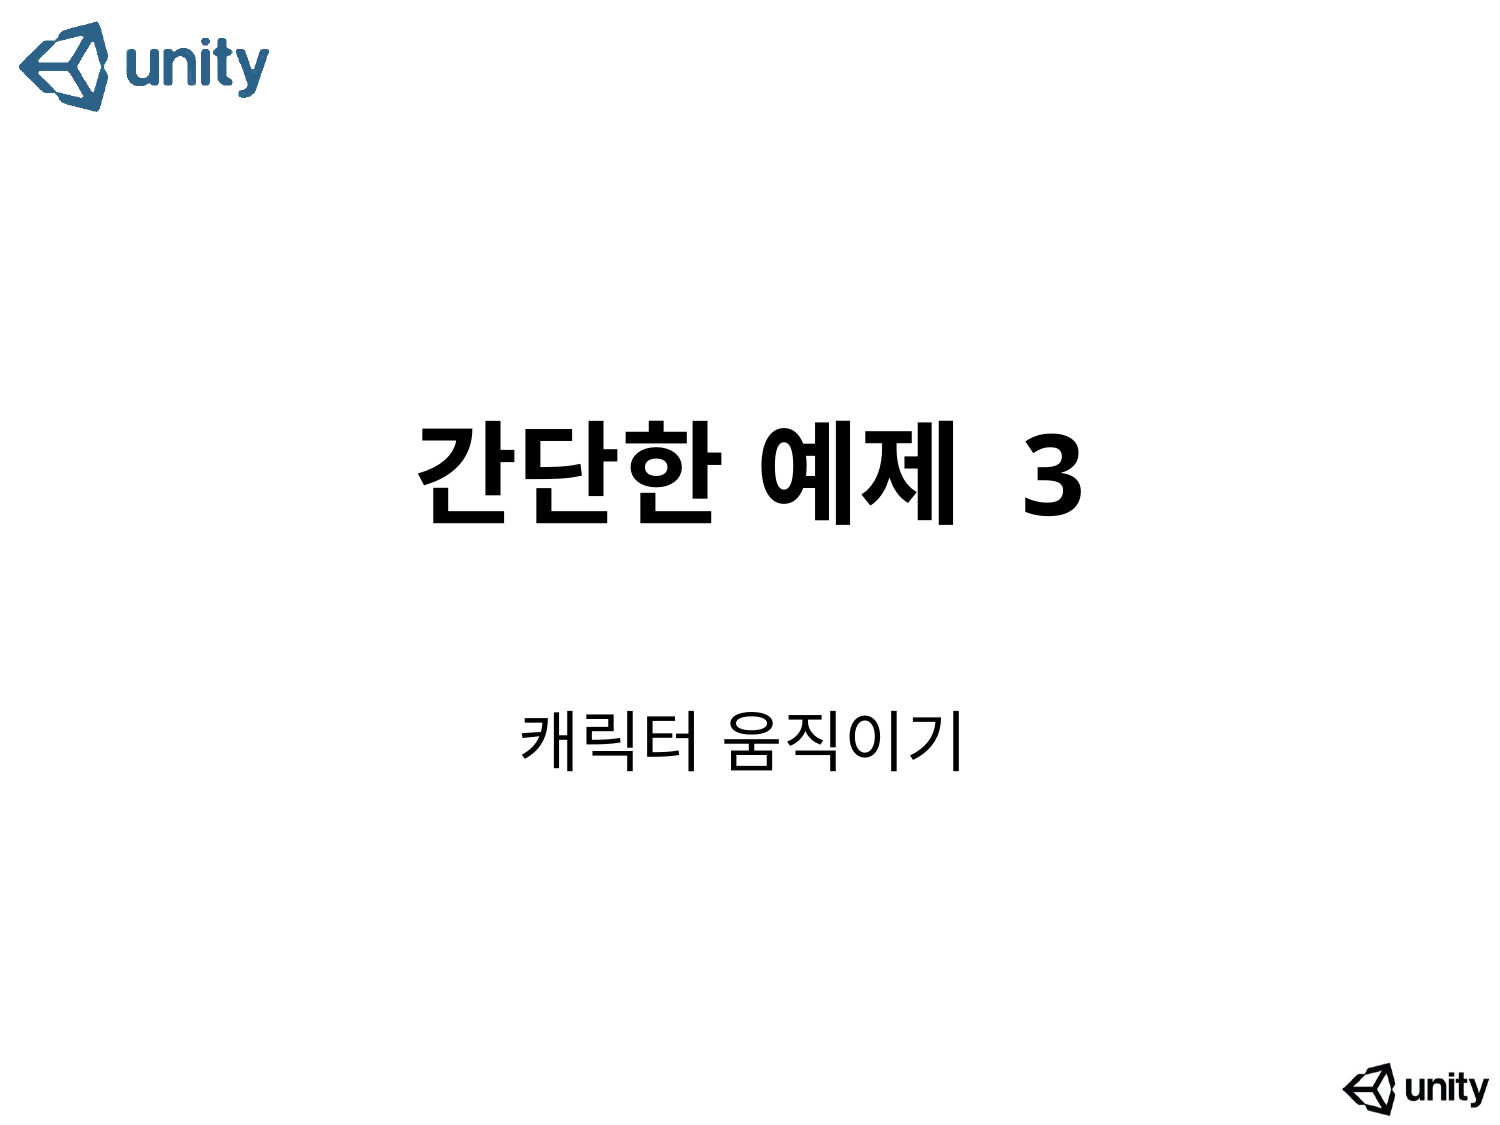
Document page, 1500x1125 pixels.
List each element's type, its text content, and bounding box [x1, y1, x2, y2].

picture [8, 14, 290, 125]
subtitle 캐릭터 움직이기 [218, 692, 1269, 855]
title 간단한 예제 3 [112, 349, 1388, 591]
picture [1336, 1058, 1500, 1123]
